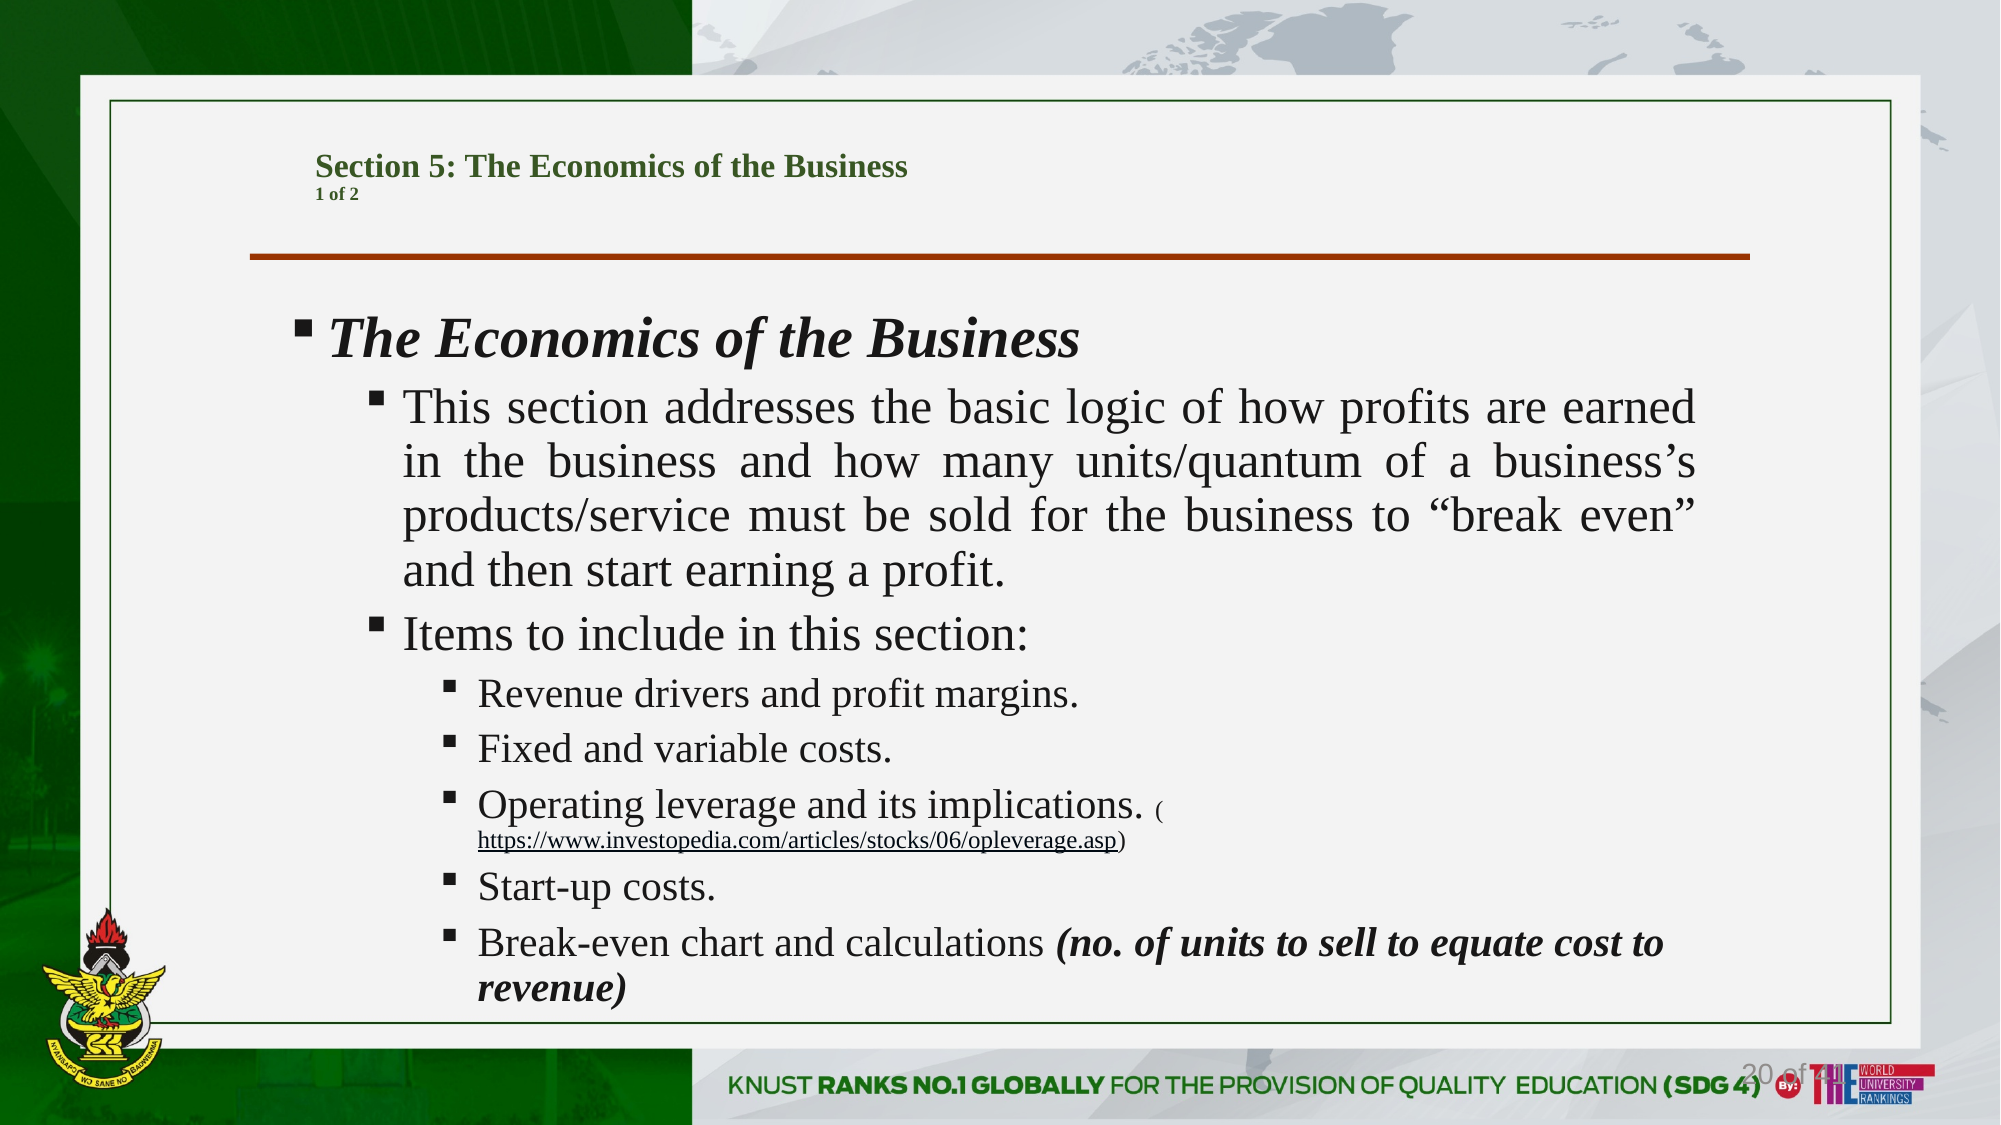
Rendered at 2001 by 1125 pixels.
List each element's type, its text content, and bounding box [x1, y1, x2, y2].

list The Economics of the Business This section addresses the basic logic of how profits are earned in the business and how many units/quantum of a business’s products/service must be sold for the business to “break even” and then start earning a profit. Items to include in this section: Revenue drivers and profit margins. Fixed and variable costs. Operating leverage and its implications. (https://www.investopedia.com/articles/stocks/06/opleverage.asp) Start-up costs. Break-even chart and calculations (no. of units to sell to equate cost to revenue) [275, 299, 1713, 1104]
title Section 5: The Economics of the Business 1 of 2 [300, 140, 1713, 213]
slide_number 20 of 41 [1412, 1042, 1863, 1103]
picture [0, 0, 2001, 1125]
